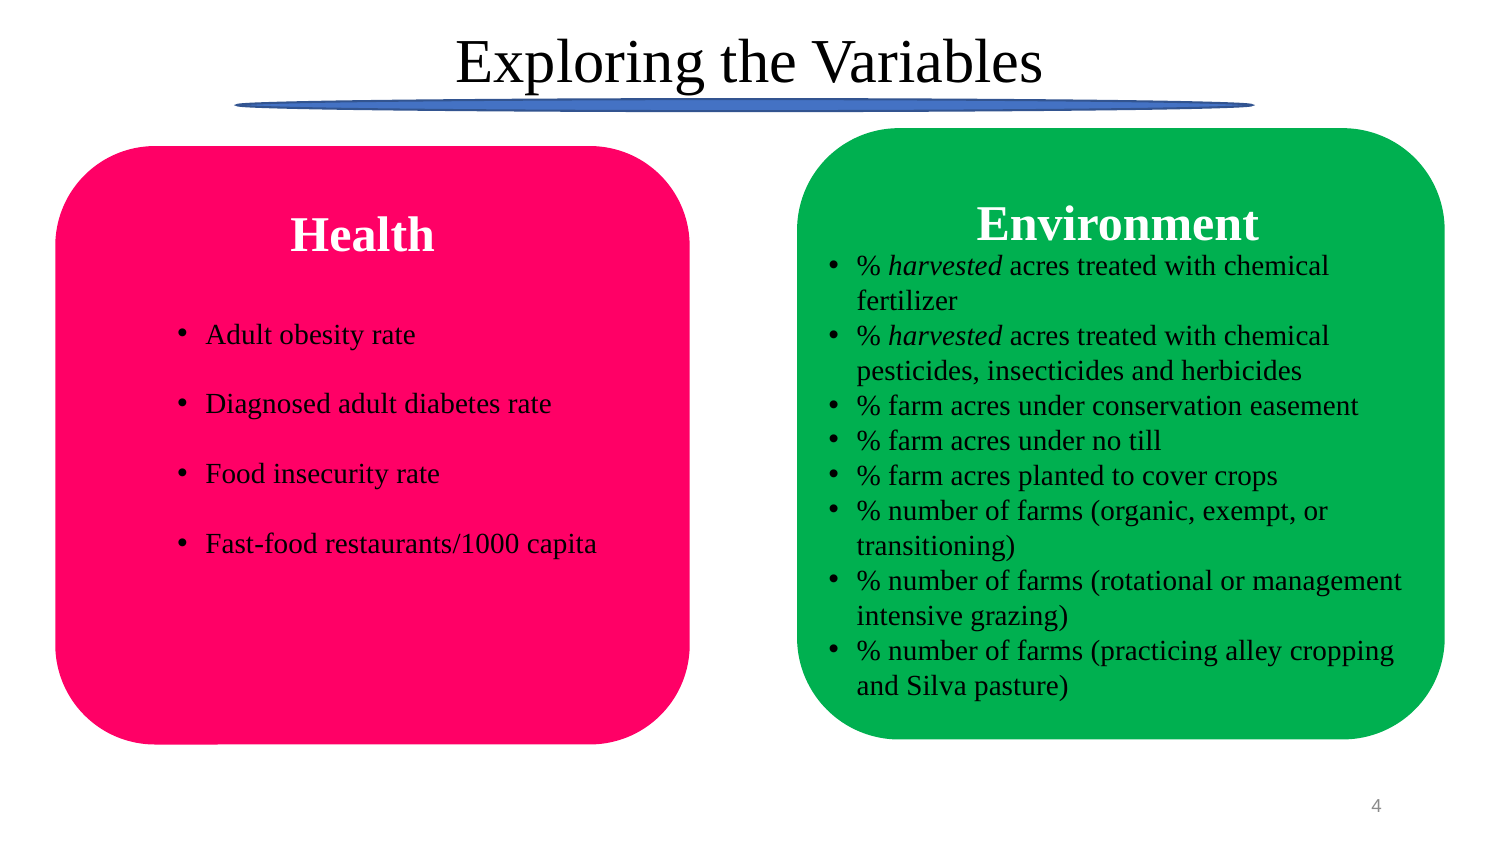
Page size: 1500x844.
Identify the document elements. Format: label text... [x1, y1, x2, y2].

text_box [233, 98, 1256, 113]
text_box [162, 194, 633, 682]
text_box [797, 128, 1430, 693]
slide_number 4 [1059, 782, 1397, 827]
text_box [813, 176, 1445, 699]
text_box [55, 146, 690, 745]
title Exploring the Variables [75, 23, 1425, 103]
text_box [817, 699, 1425, 740]
